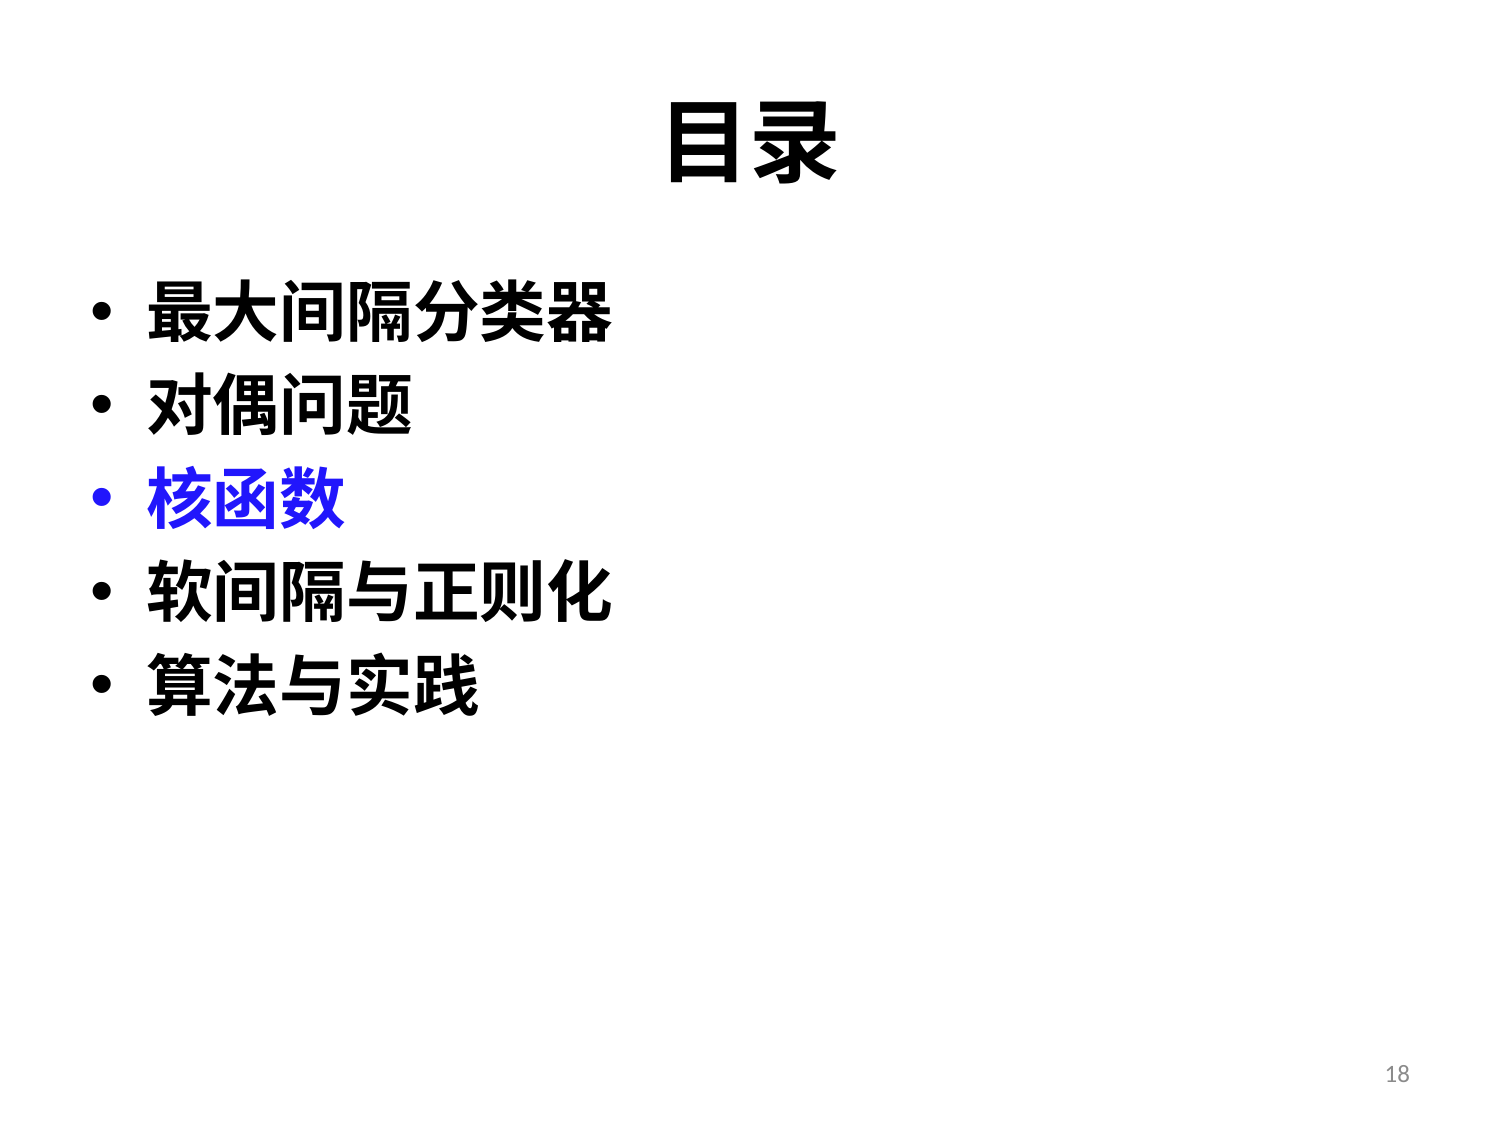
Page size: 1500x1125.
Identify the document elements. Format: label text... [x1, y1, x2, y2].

title 目录 [75, 45, 1425, 233]
list 最大间隔分类器 对偶问题 核函数 软间隔与正则化 算法与实践 [75, 262, 1425, 1005]
slide_number 18 [1074, 1042, 1425, 1103]
